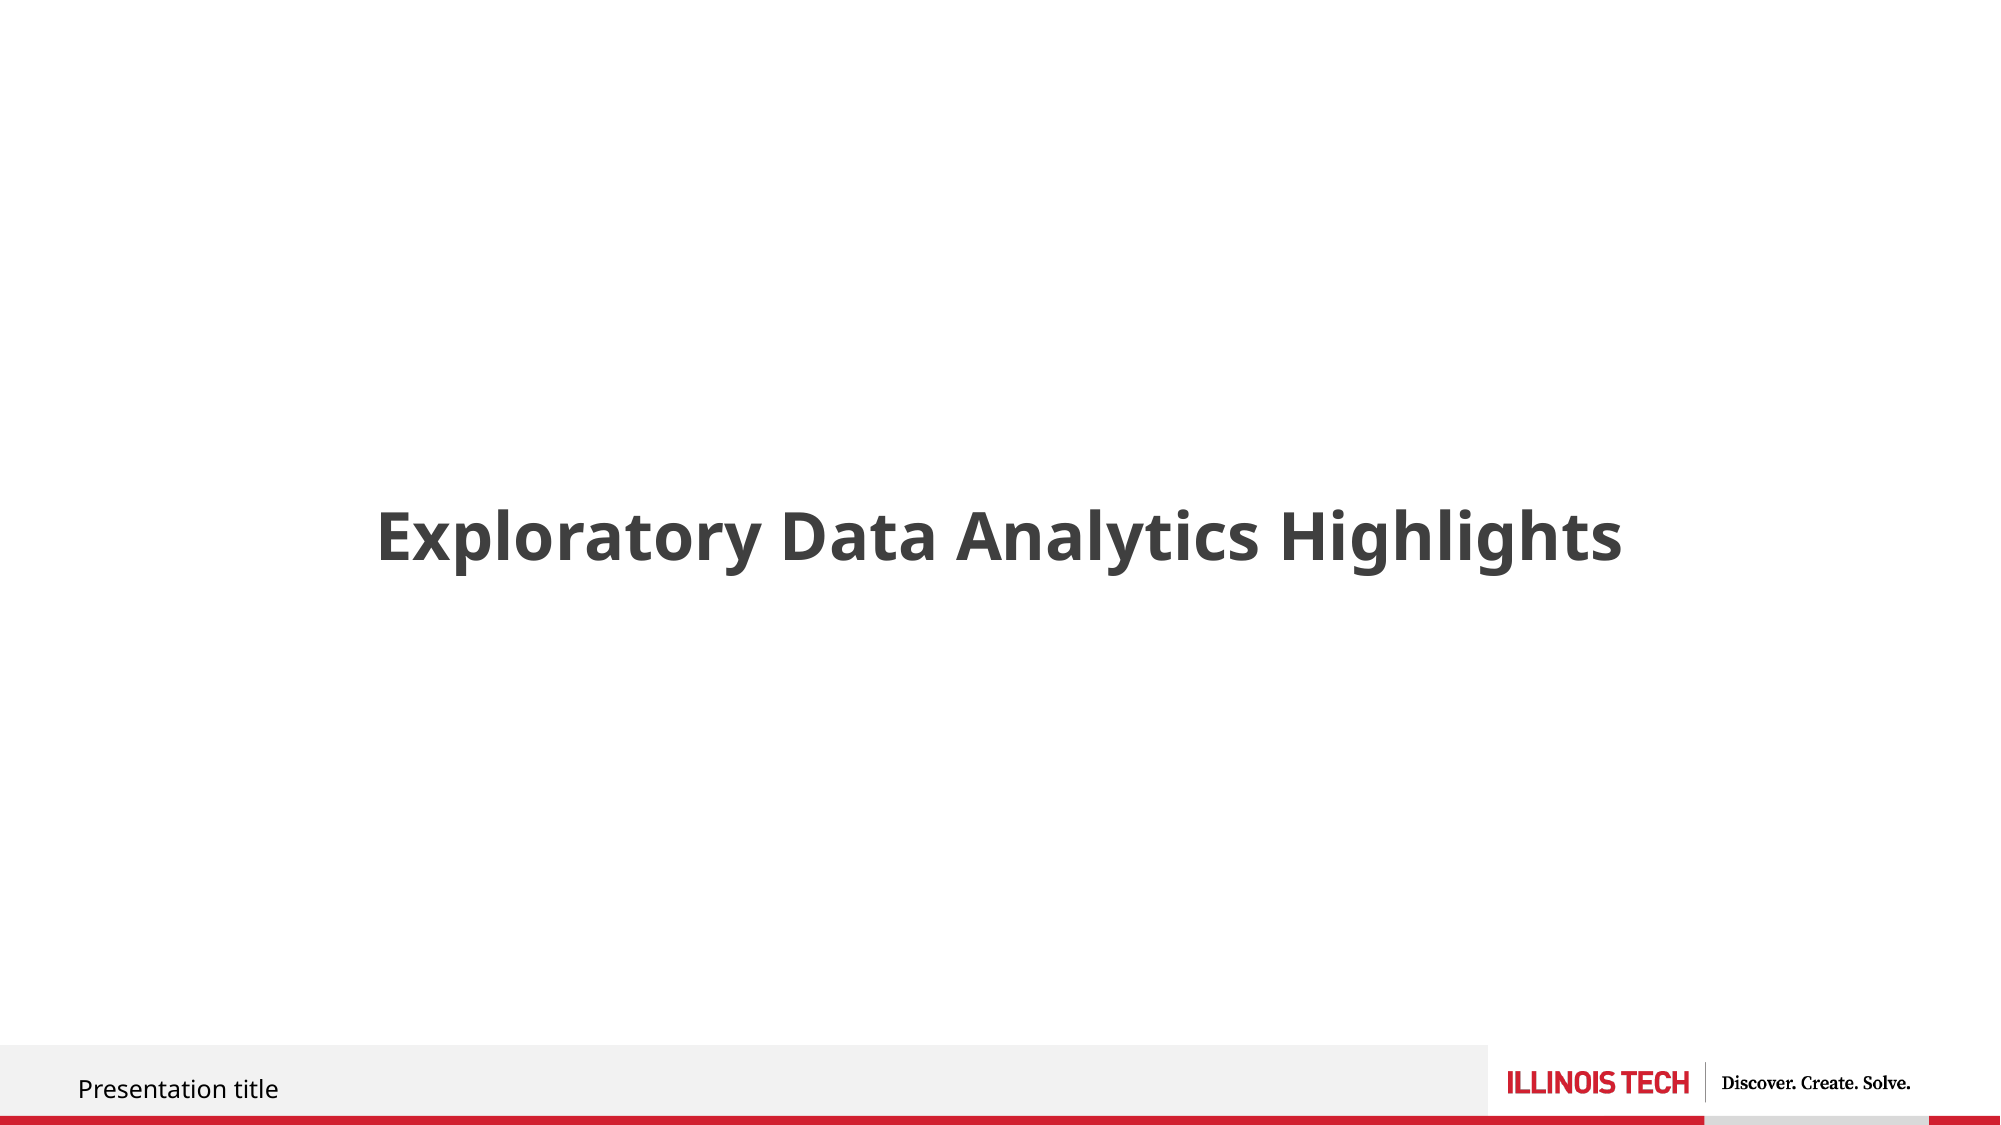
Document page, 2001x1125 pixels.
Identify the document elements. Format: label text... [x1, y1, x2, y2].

title Exploratory Data Analytics Highlights [69, 420, 1931, 656]
picture [1493, 1050, 1924, 1111]
